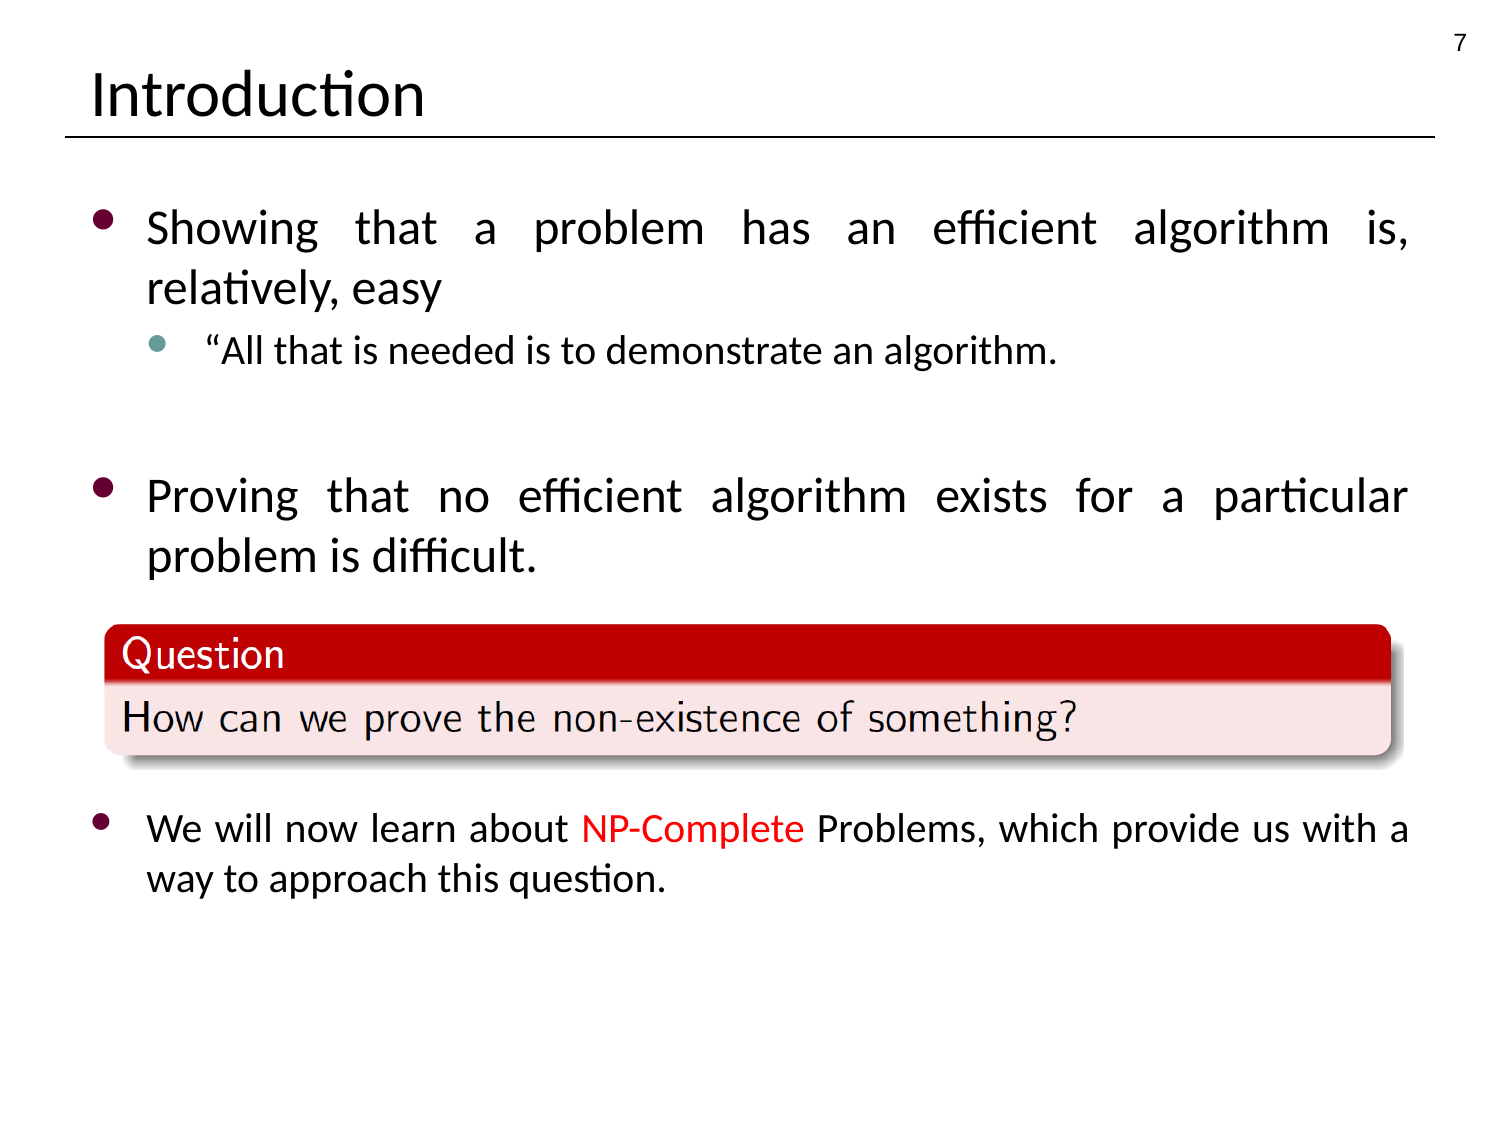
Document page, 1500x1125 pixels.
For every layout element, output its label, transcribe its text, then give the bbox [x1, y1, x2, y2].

slide_number 7 [1131, 18, 1483, 62]
list Showing that a problem has an efficient algorithm is, relatively, easy “All that is needed is to demonstrate an algorithm. Proving that no efficient algorithm exists for a particular problem is difficult. We will now learn about NP-Complete Problems, which provide us with a way to approach this question. [75, 138, 1425, 1094]
picture [96, 615, 1404, 770]
title Introduction [75, 20, 1425, 138]
